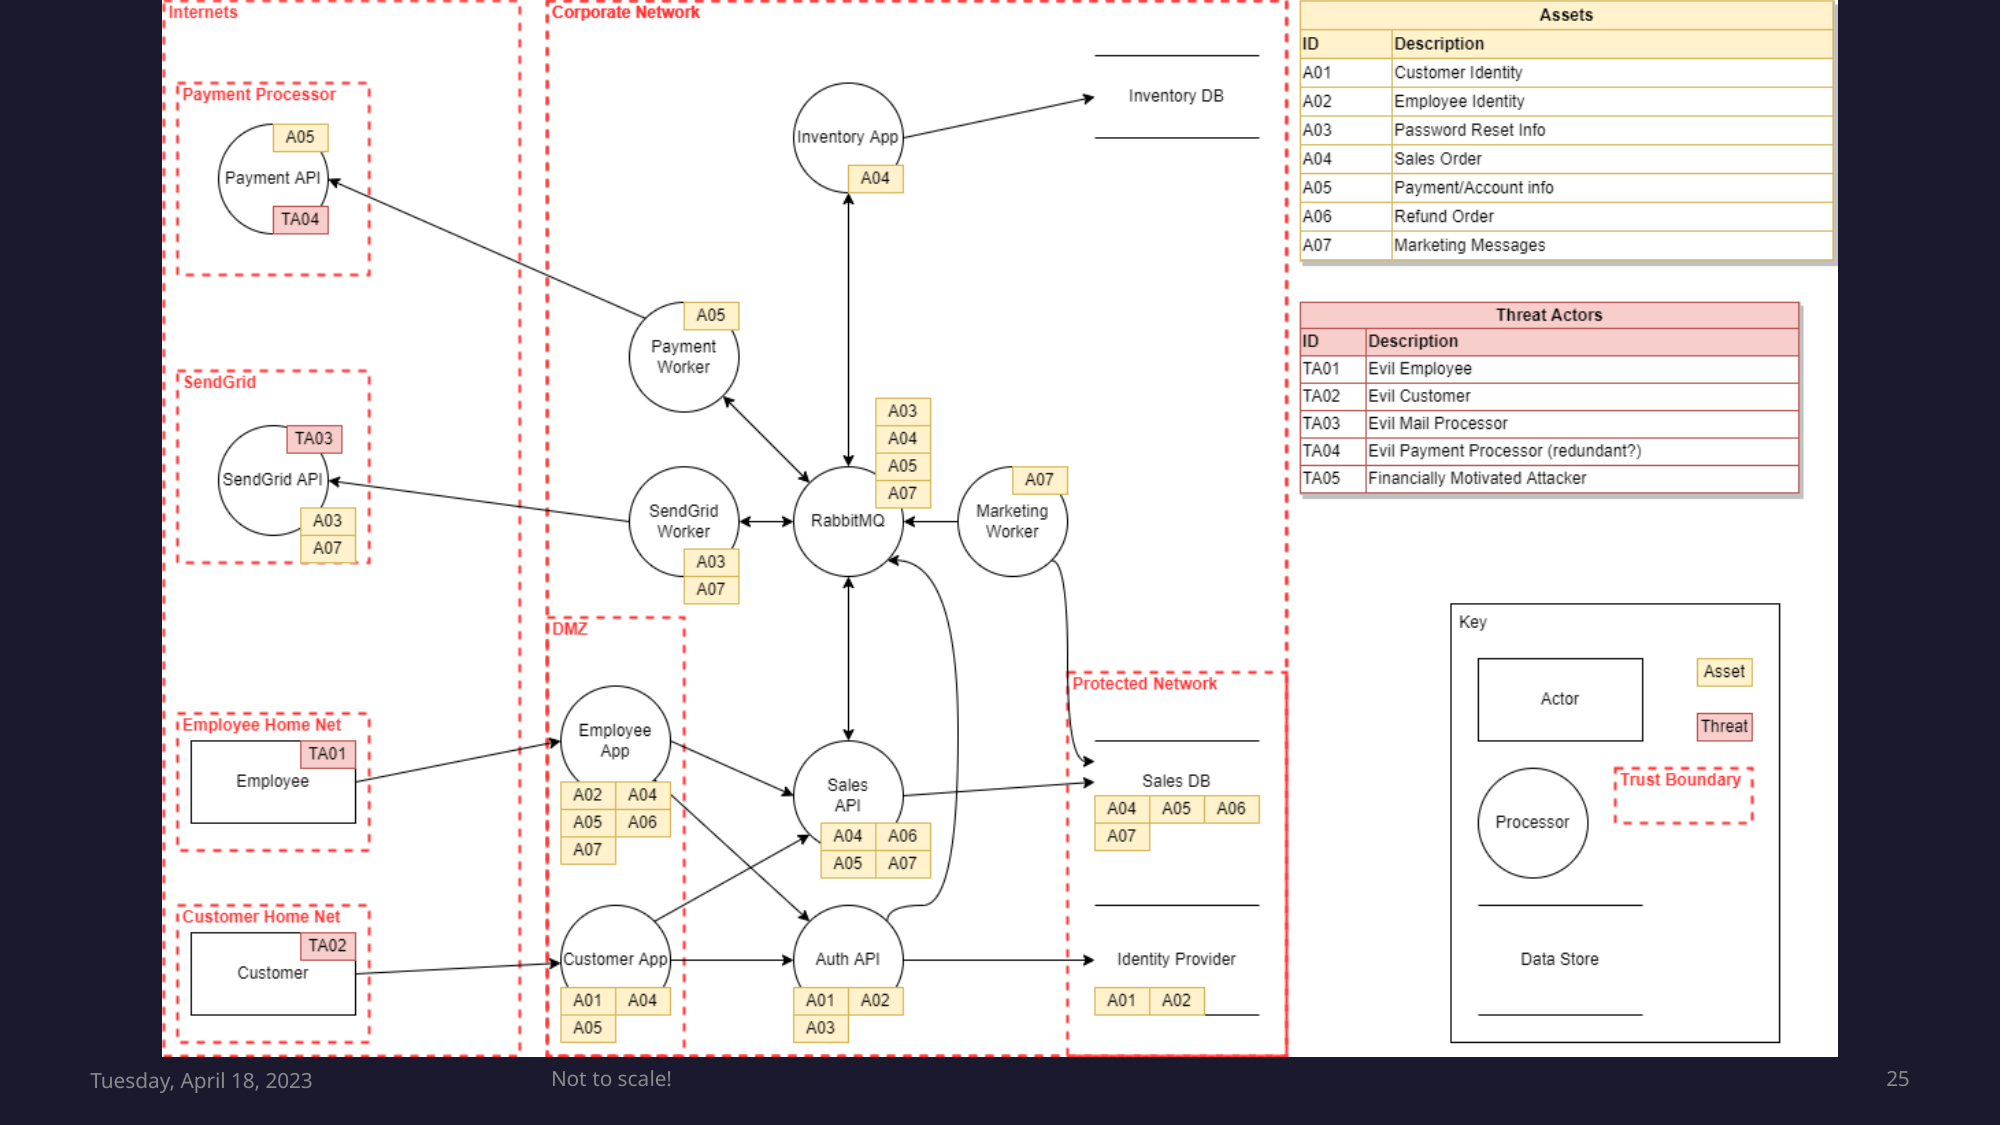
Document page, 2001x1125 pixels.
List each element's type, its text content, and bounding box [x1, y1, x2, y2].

picture [162, 0, 1838, 1057]
slide_number 25 [1632, 1067, 1910, 1093]
footer Not to scale! [551, 1067, 1598, 1093]
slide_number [90, 1067, 522, 1093]
